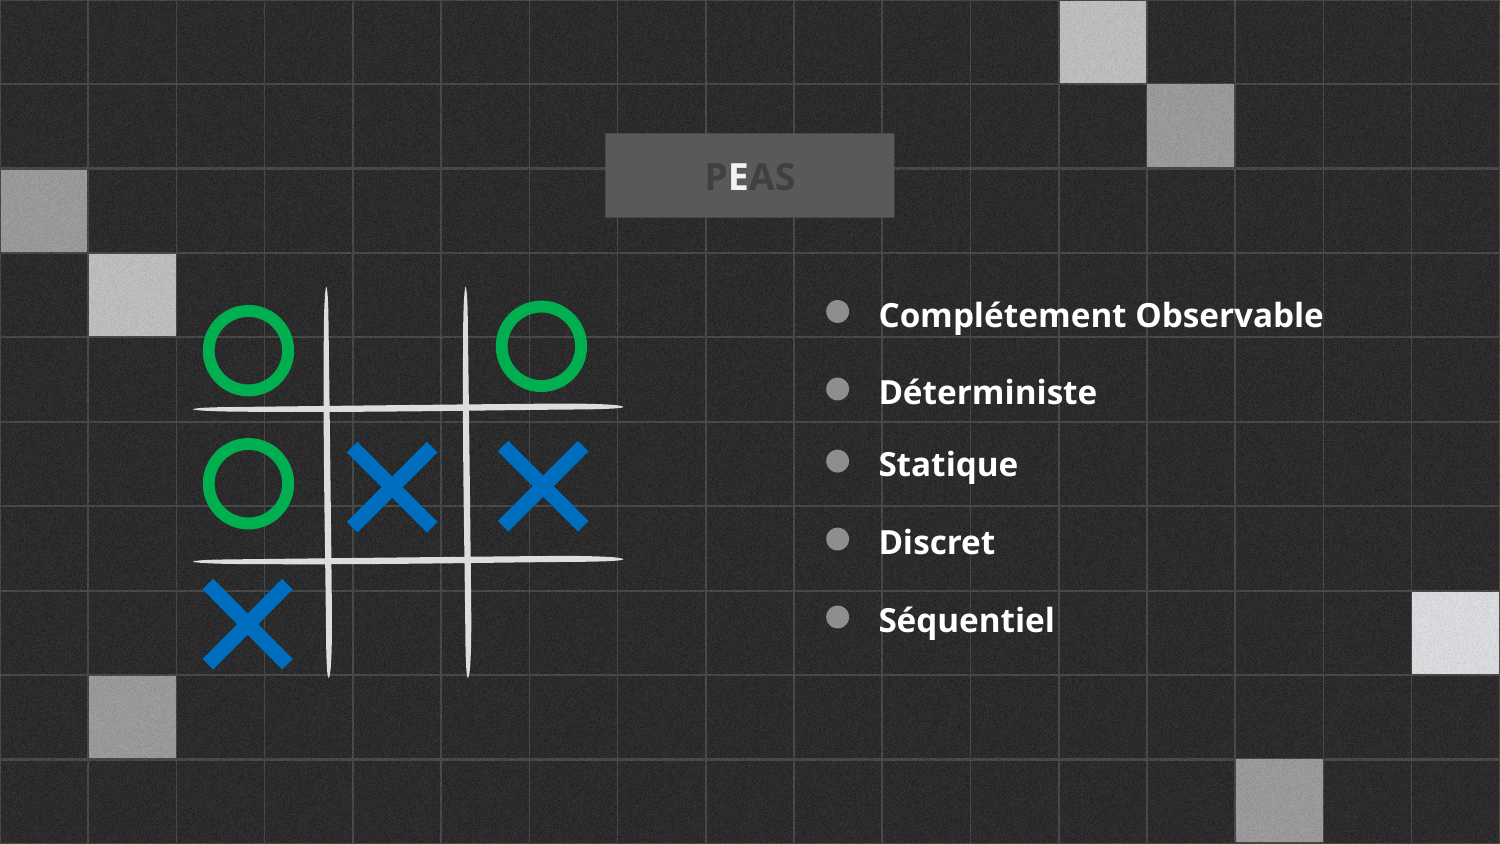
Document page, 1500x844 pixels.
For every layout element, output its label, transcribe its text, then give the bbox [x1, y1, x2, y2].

text_box [200, 435, 297, 532]
text_box [462, 286, 472, 678]
text_box [325, 552, 332, 678]
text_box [825, 363, 1366, 420]
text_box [825, 513, 1366, 570]
text_box [200, 302, 297, 399]
text_box [323, 286, 330, 469]
text_box [330, 404, 462, 412]
text_box [192, 405, 323, 412]
subtitle PEAS [605, 133, 895, 218]
picture [185, 562, 310, 686]
text_box [469, 403, 624, 411]
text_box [825, 435, 1366, 492]
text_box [825, 286, 1366, 343]
text_box [206, 558, 325, 565]
text_box [332, 556, 464, 565]
text_box [471, 556, 624, 564]
text_box [493, 298, 590, 395]
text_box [825, 591, 1366, 648]
picture [481, 424, 605, 548]
picture [330, 424, 454, 549]
